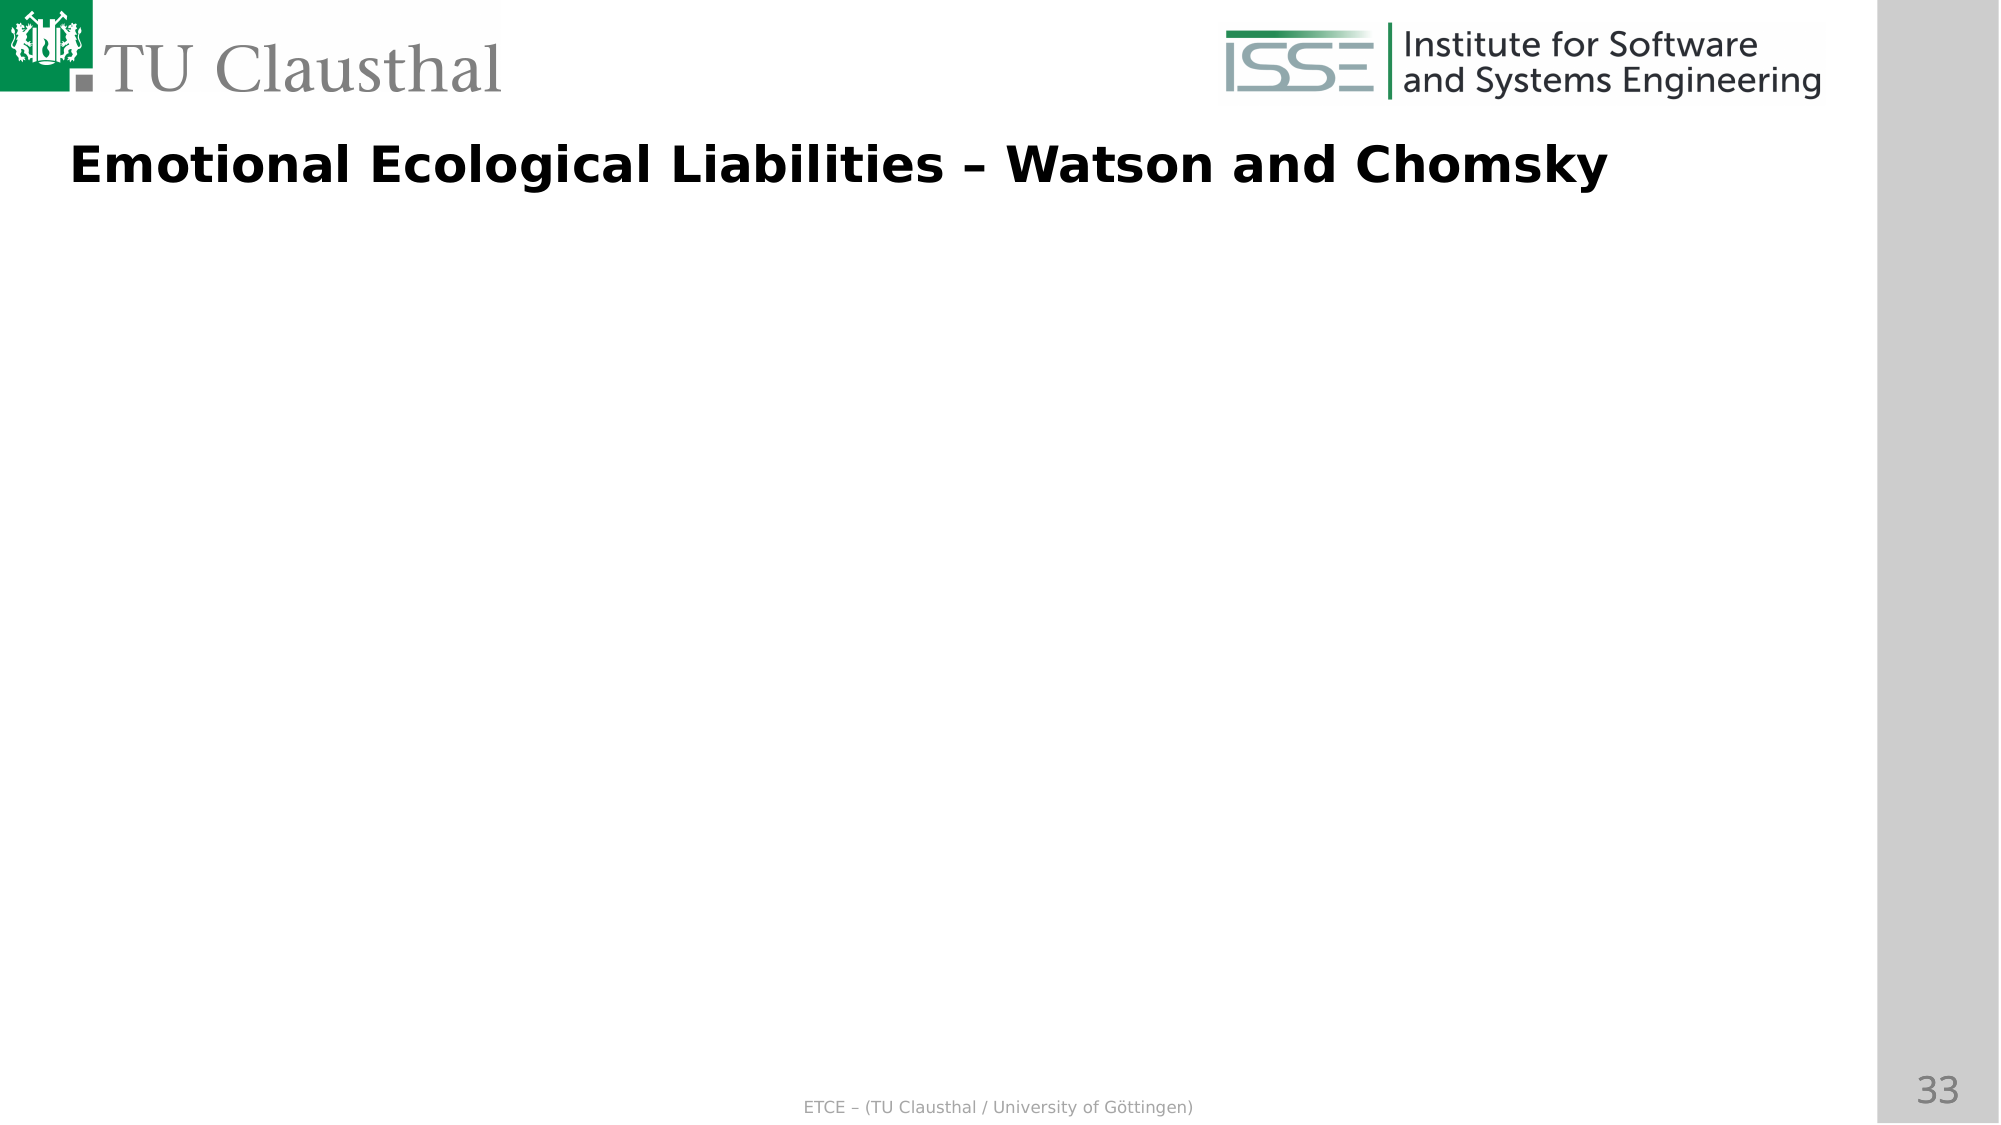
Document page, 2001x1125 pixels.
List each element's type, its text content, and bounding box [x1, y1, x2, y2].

picture [1218, 22, 1826, 106]
picture [0, 0, 501, 92]
text_box Emotional Ecological Liabilities – Watson and Chomsky [54, 125, 1818, 207]
